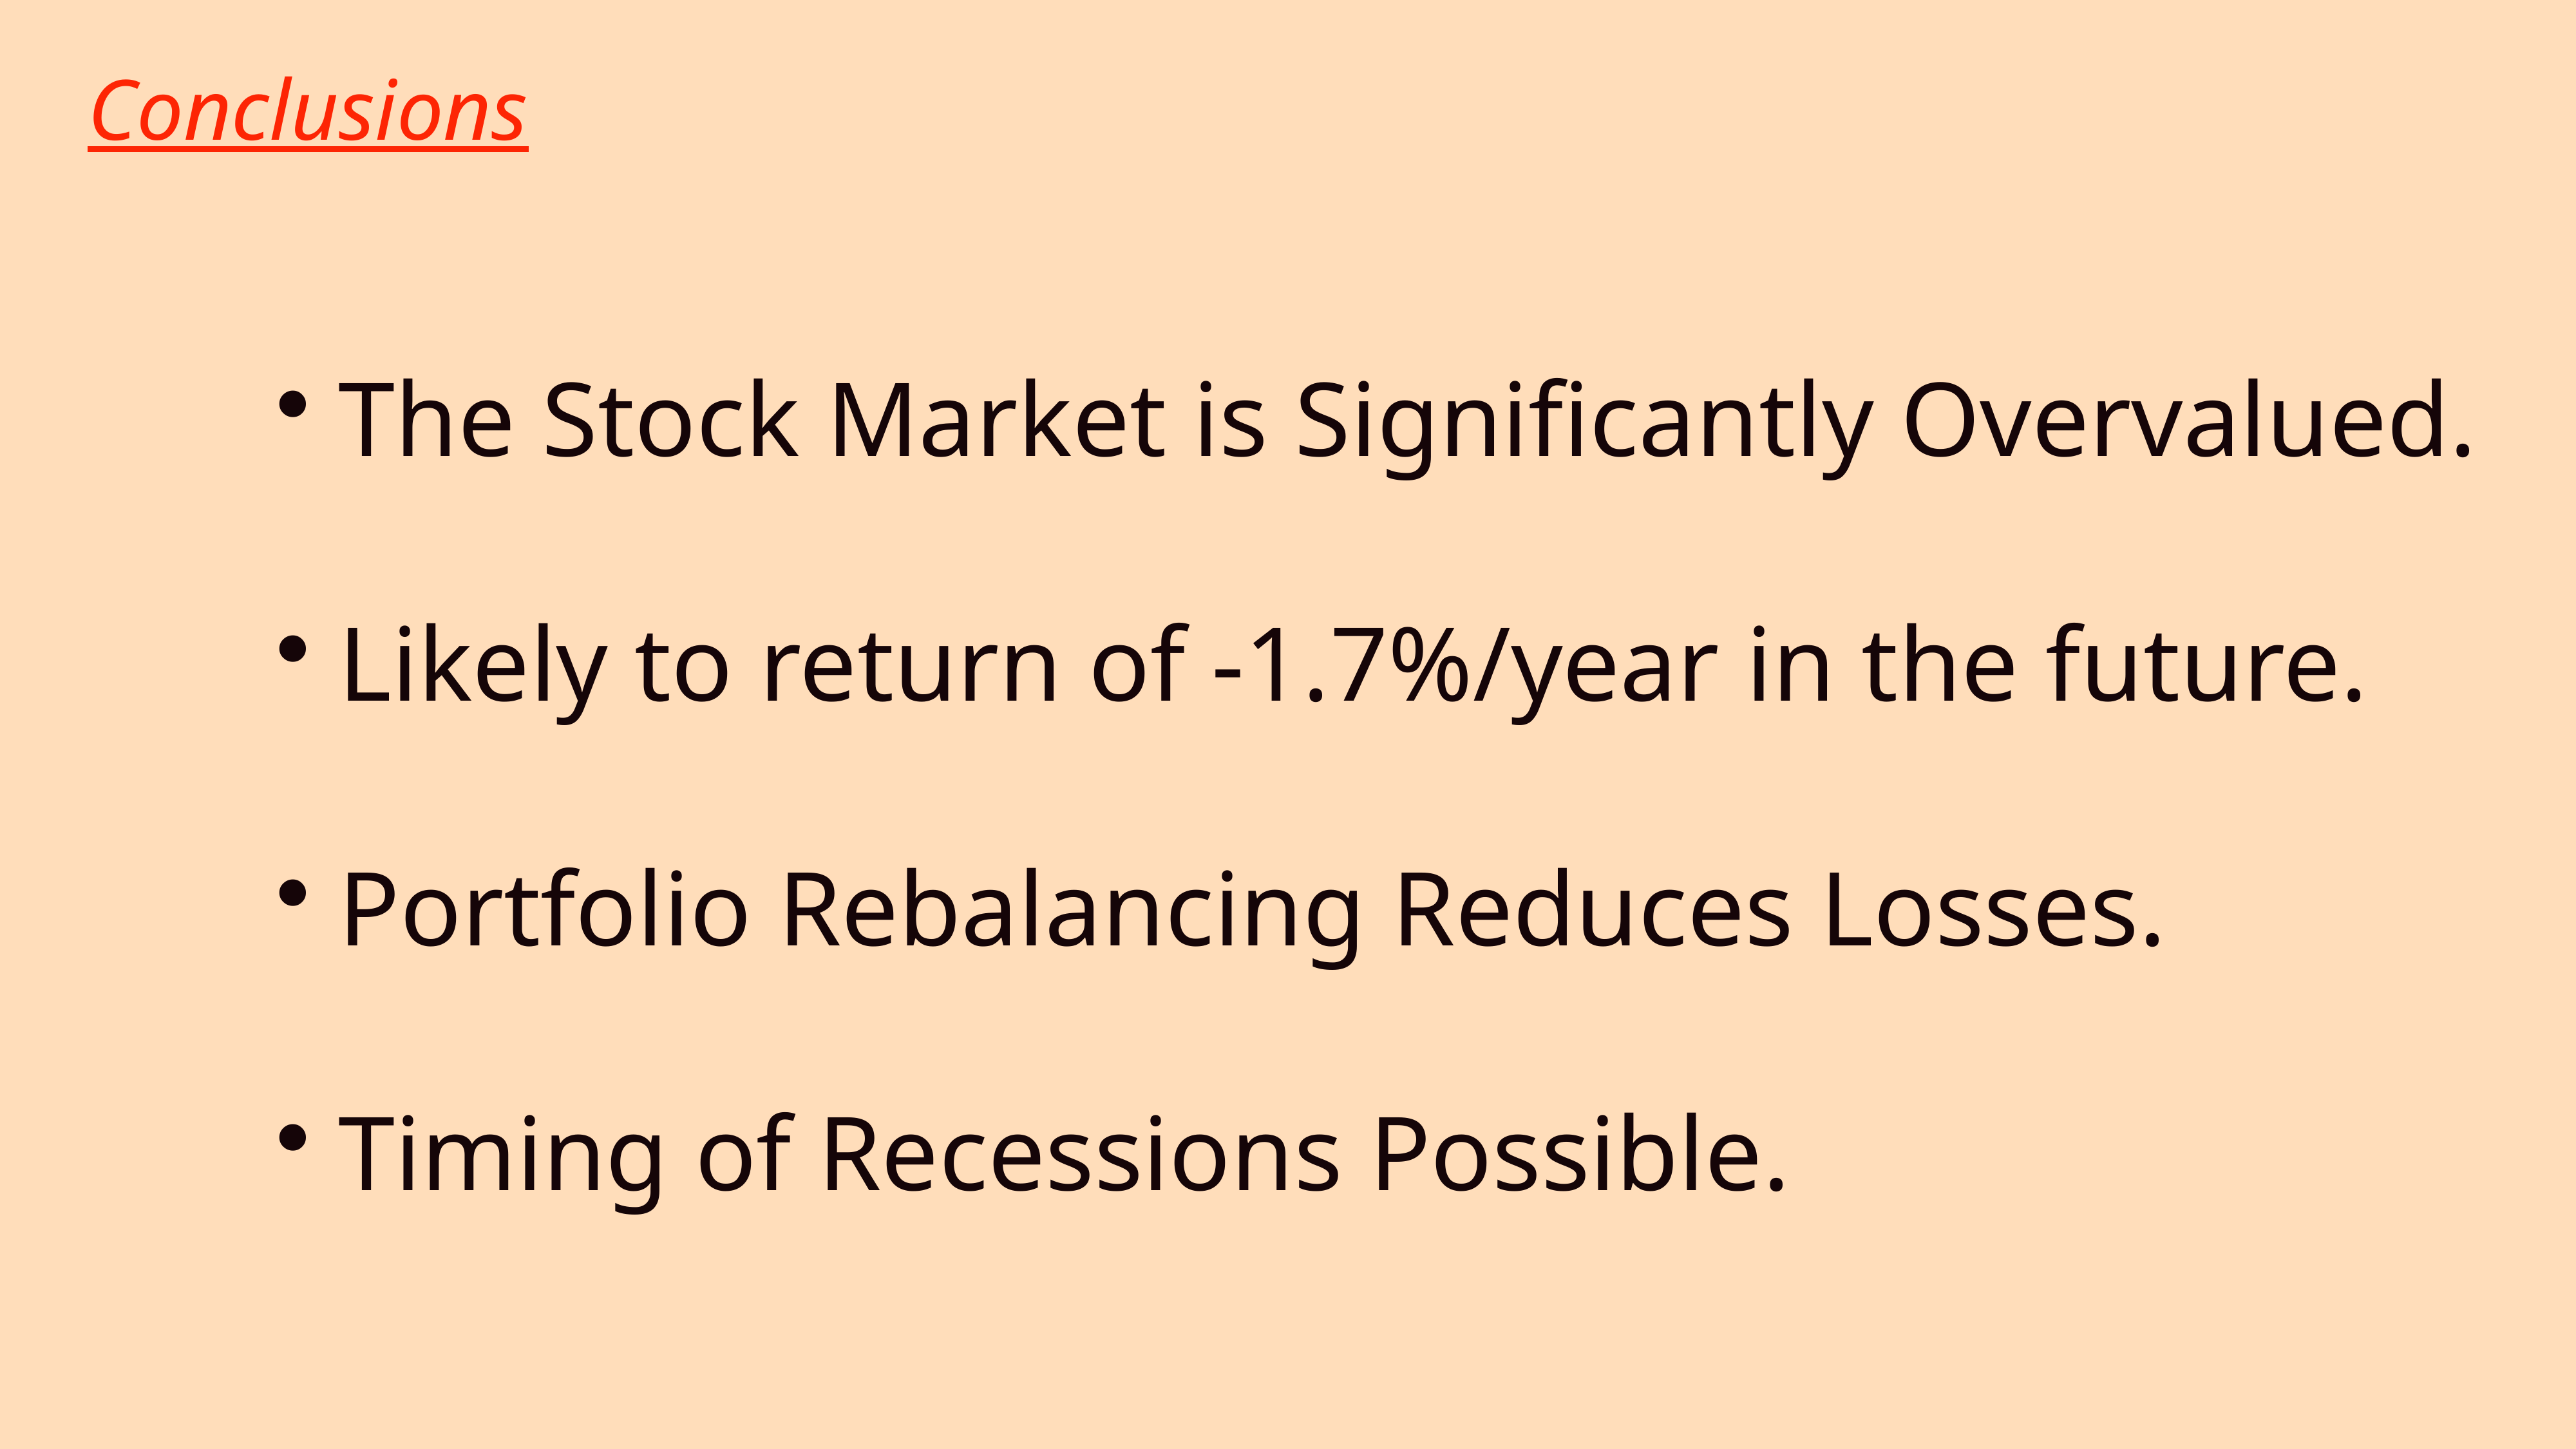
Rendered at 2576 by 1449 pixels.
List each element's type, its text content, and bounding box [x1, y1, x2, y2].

title Conclusions [83, 50, 1811, 162]
text_box The Stock Market is Significantly Overvalued. Likely to return of -1.7%/year in the future. Portfolio Rebalancing Reduces Losses. Timing of Recessions Possible. [270, 349, 2483, 1217]
